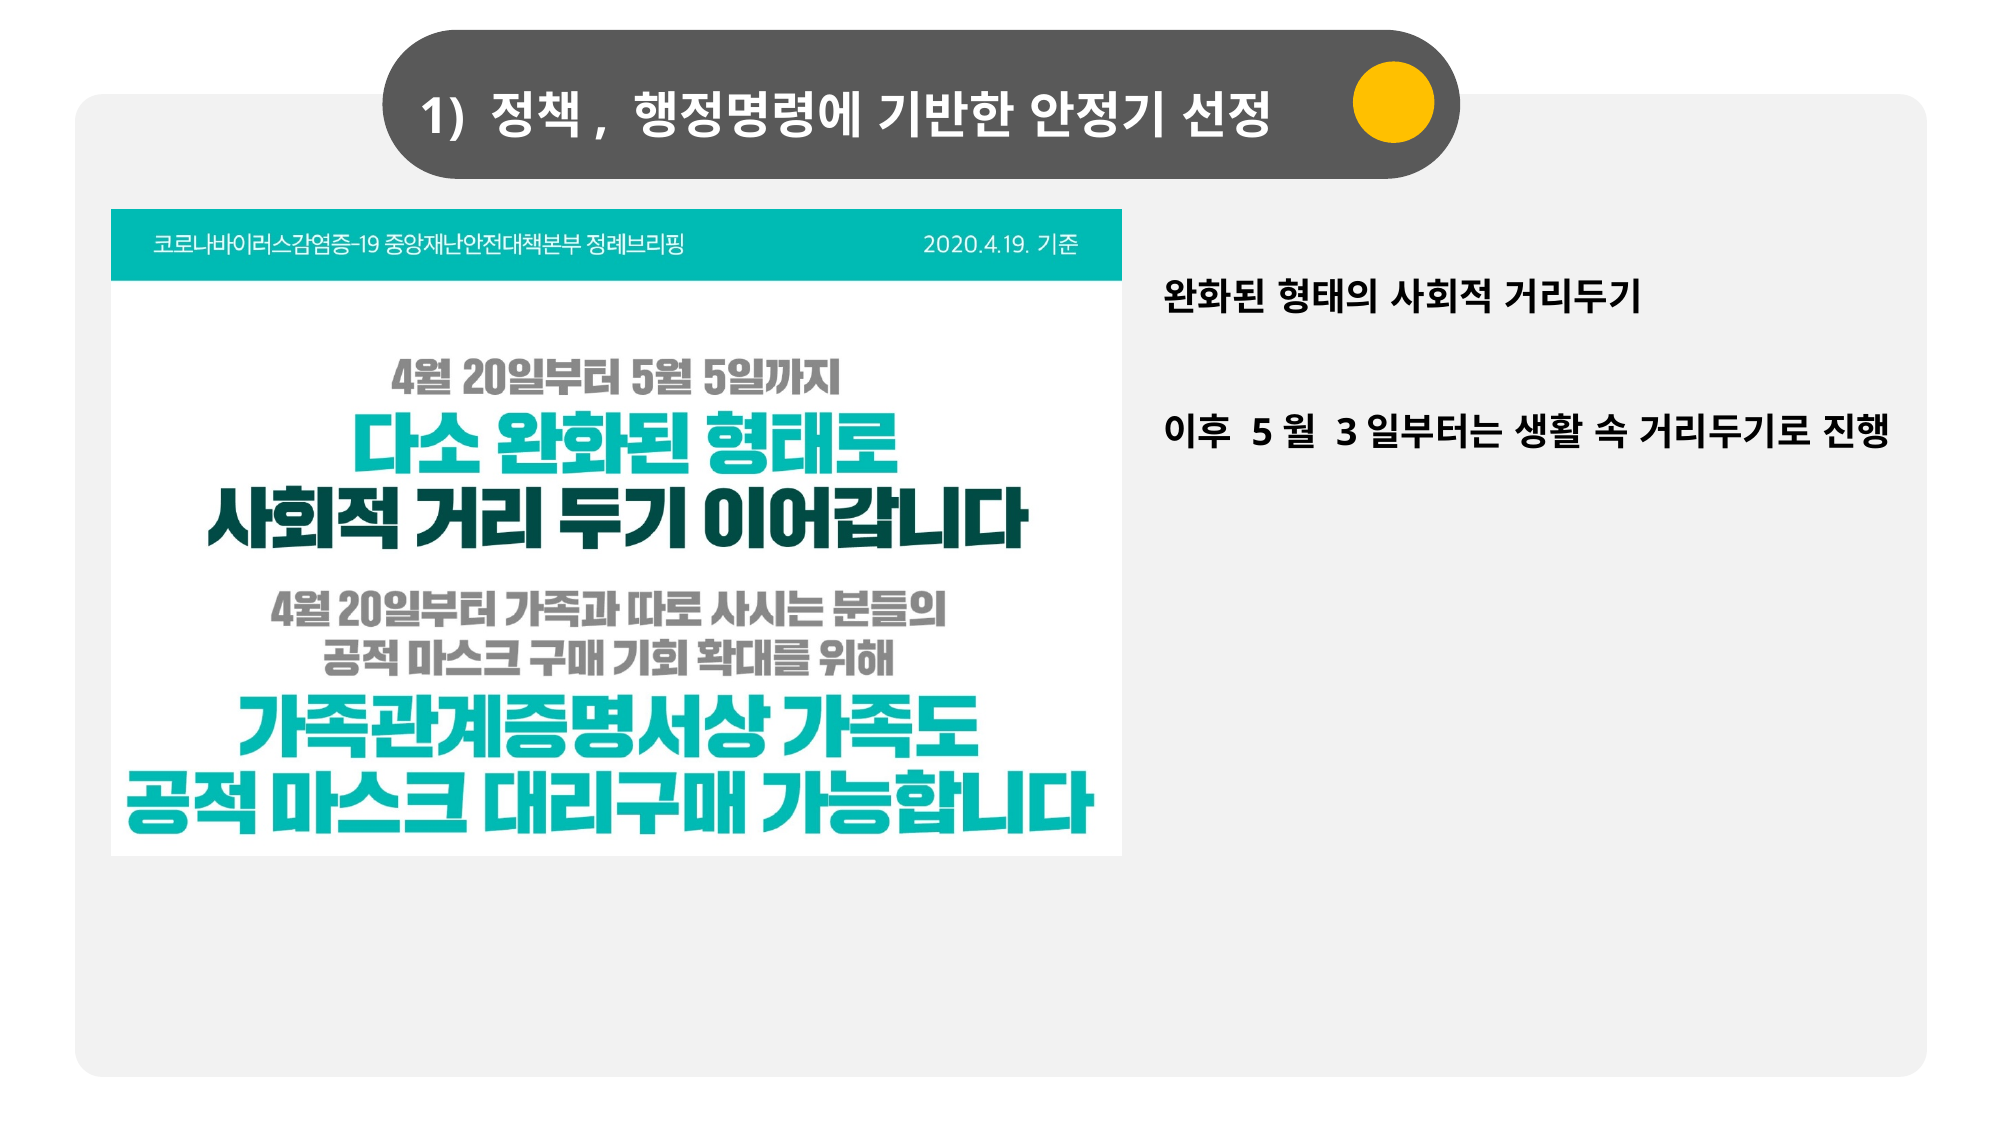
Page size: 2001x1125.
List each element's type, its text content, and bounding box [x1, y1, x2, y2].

text_box 완화된 형태의 사회적 거리두기 이후 5월 3일부터는 생활 속 거리두기로 진행 [1148, 243, 1925, 461]
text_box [382, 29, 1461, 179]
picture [111, 209, 1122, 856]
text_box [73, 93, 1928, 1078]
